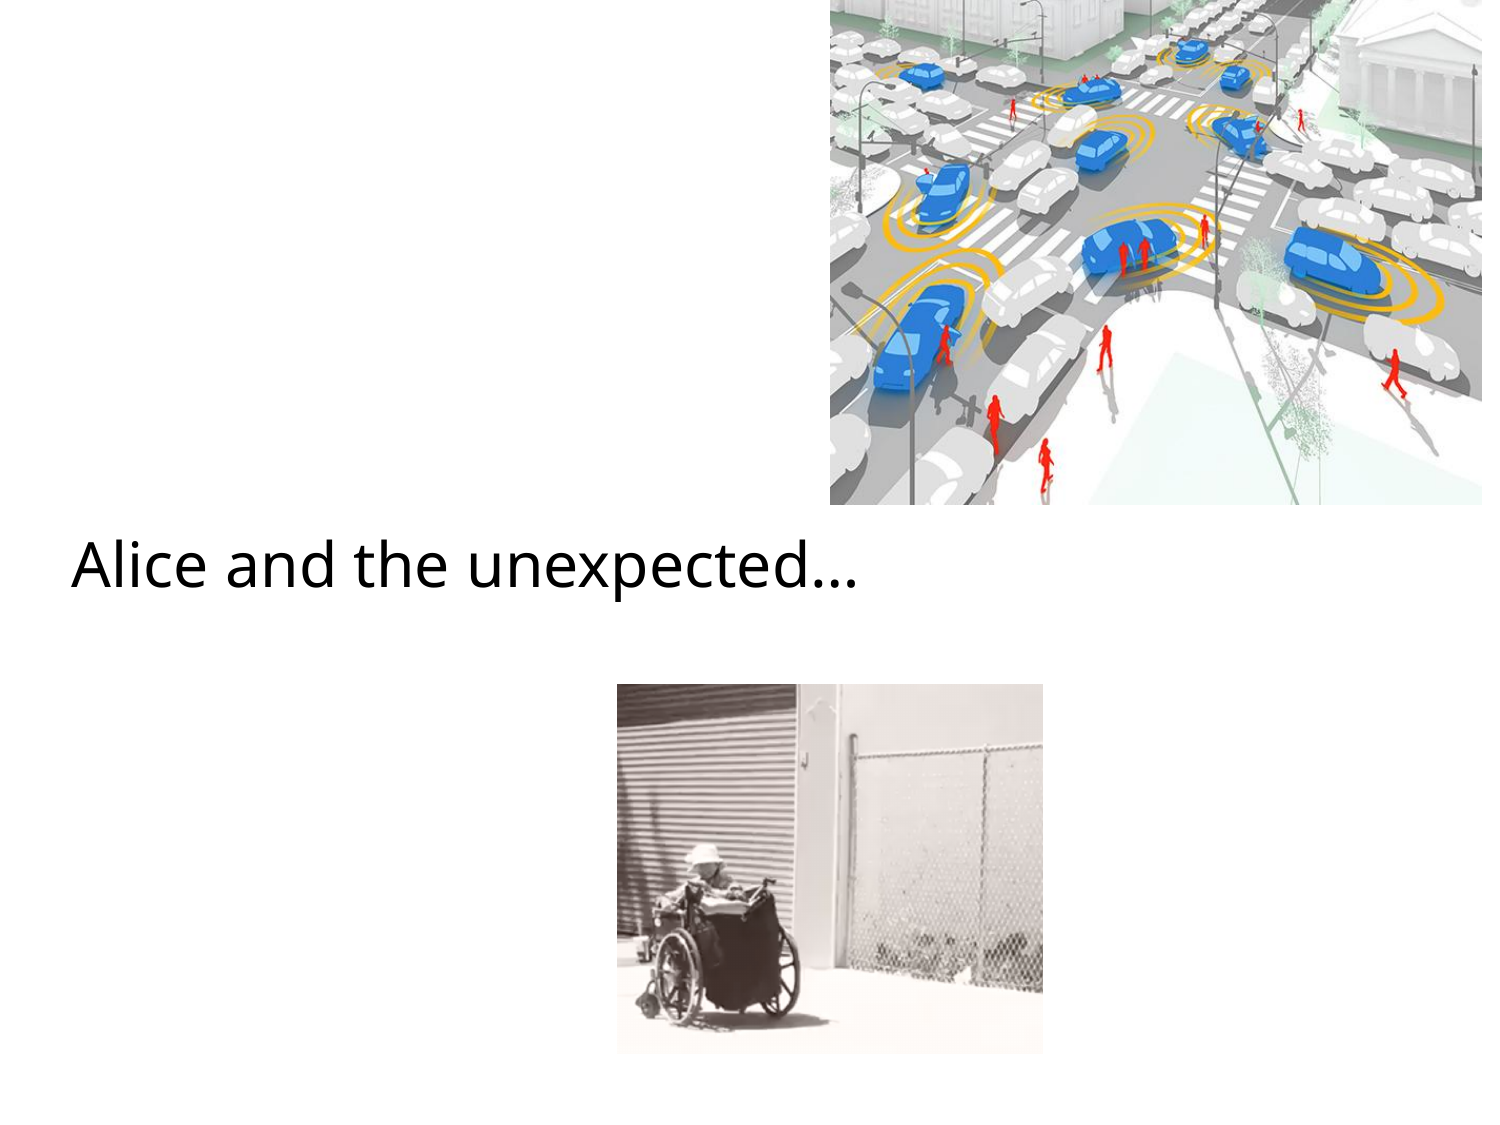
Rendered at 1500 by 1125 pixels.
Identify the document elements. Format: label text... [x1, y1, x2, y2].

picture [829, 0, 1483, 505]
title Alice and the unexpected… [65, 379, 1435, 746]
picture [617, 684, 1043, 1055]
